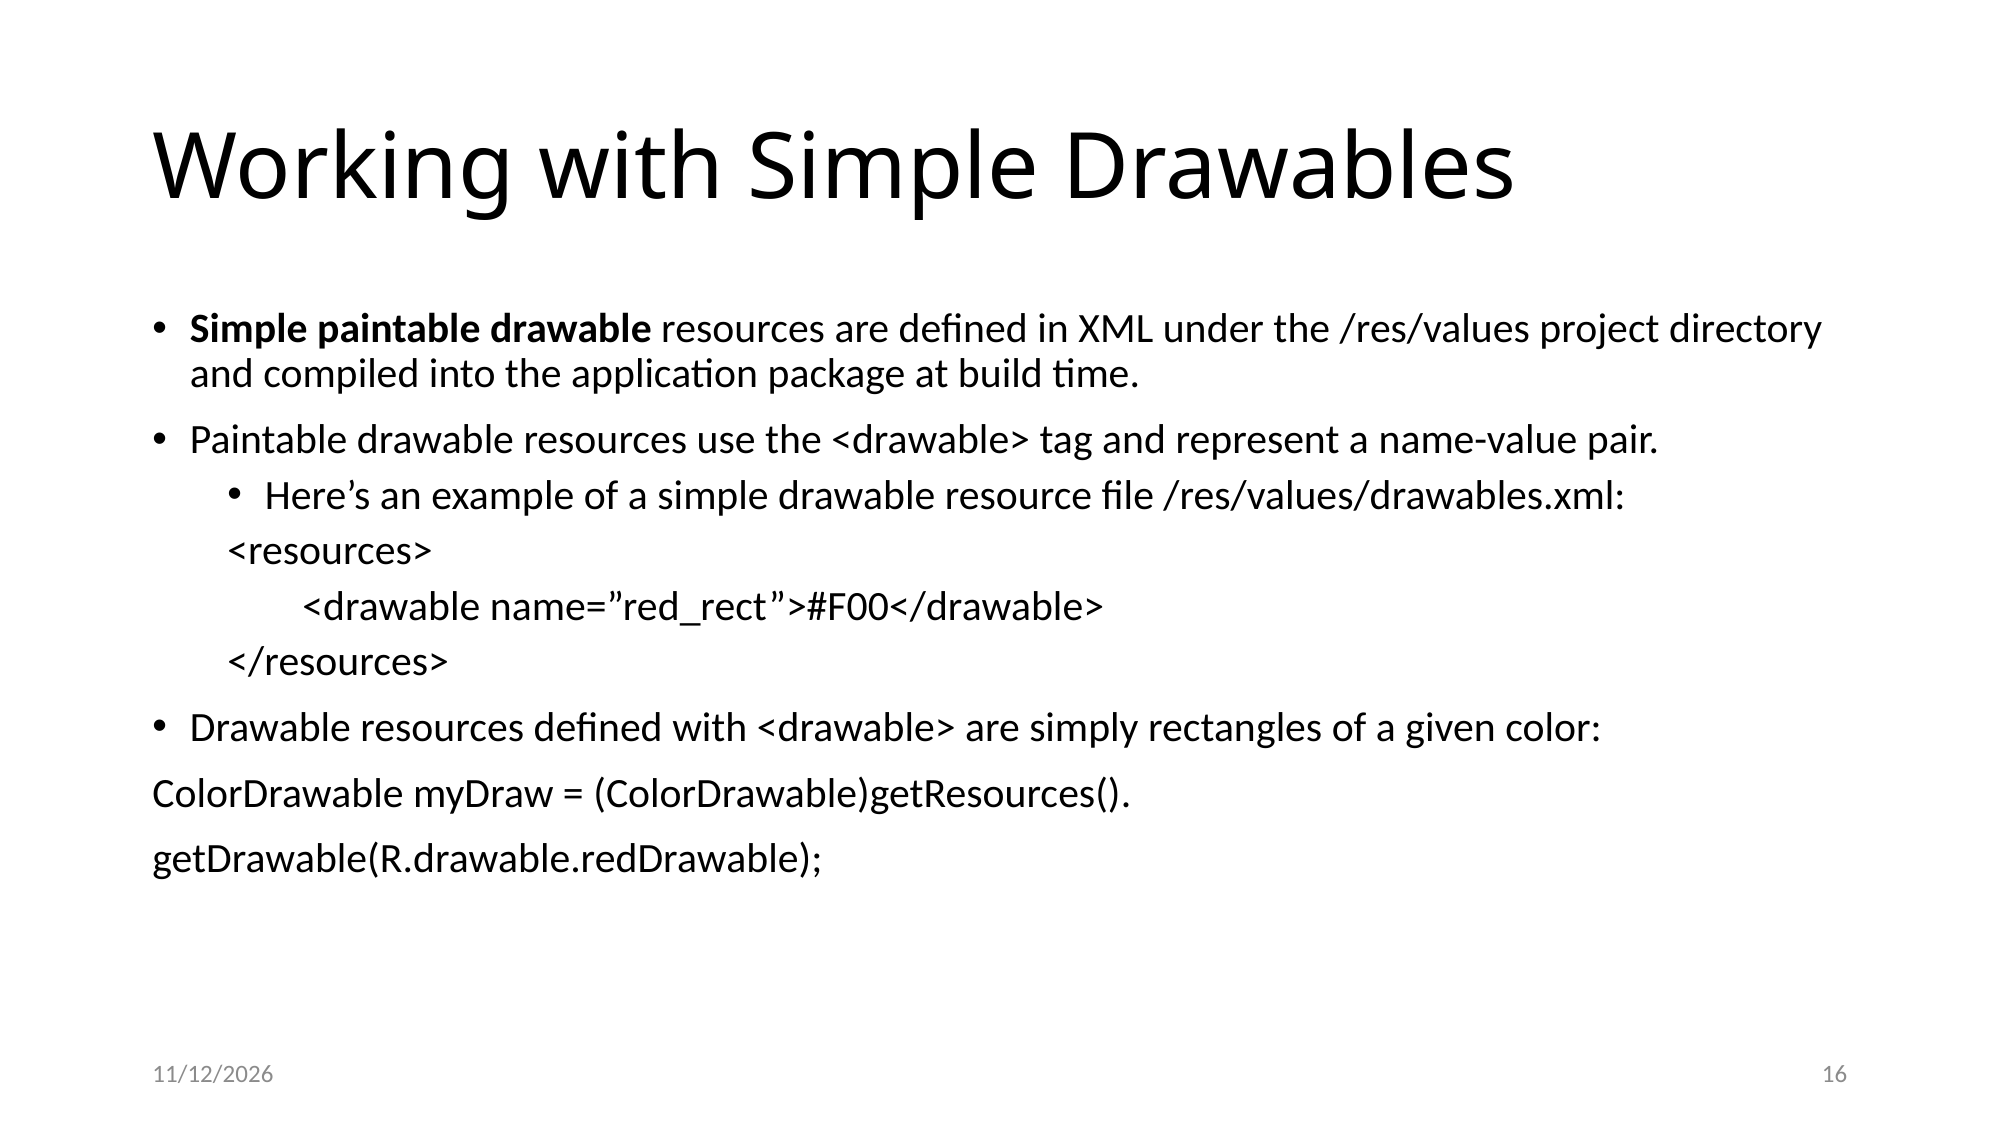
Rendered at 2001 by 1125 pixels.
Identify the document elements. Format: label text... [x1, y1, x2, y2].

title Working with Simple Drawables [137, 59, 1863, 278]
list Simple paintable drawable resources are defined in XML under the /res/values project directory and compiled into the application package at build time. Paintable drawable resources use the <drawable> tag and represent a name-value pair. Here’s an example of a simple drawable resource file /res/values/drawables.xml: <resources> <drawable name=”red_rect”>#F00</drawable> </resources> Drawable resources defined with <drawable> are simply rectangles of a given color: ColorDrawable myDraw = (ColorDrawable)getResources(). getDrawable(R.drawable.redDrawable); [137, 299, 1863, 1014]
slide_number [137, 1042, 588, 1103]
slide_number 16 [1412, 1042, 1863, 1103]
